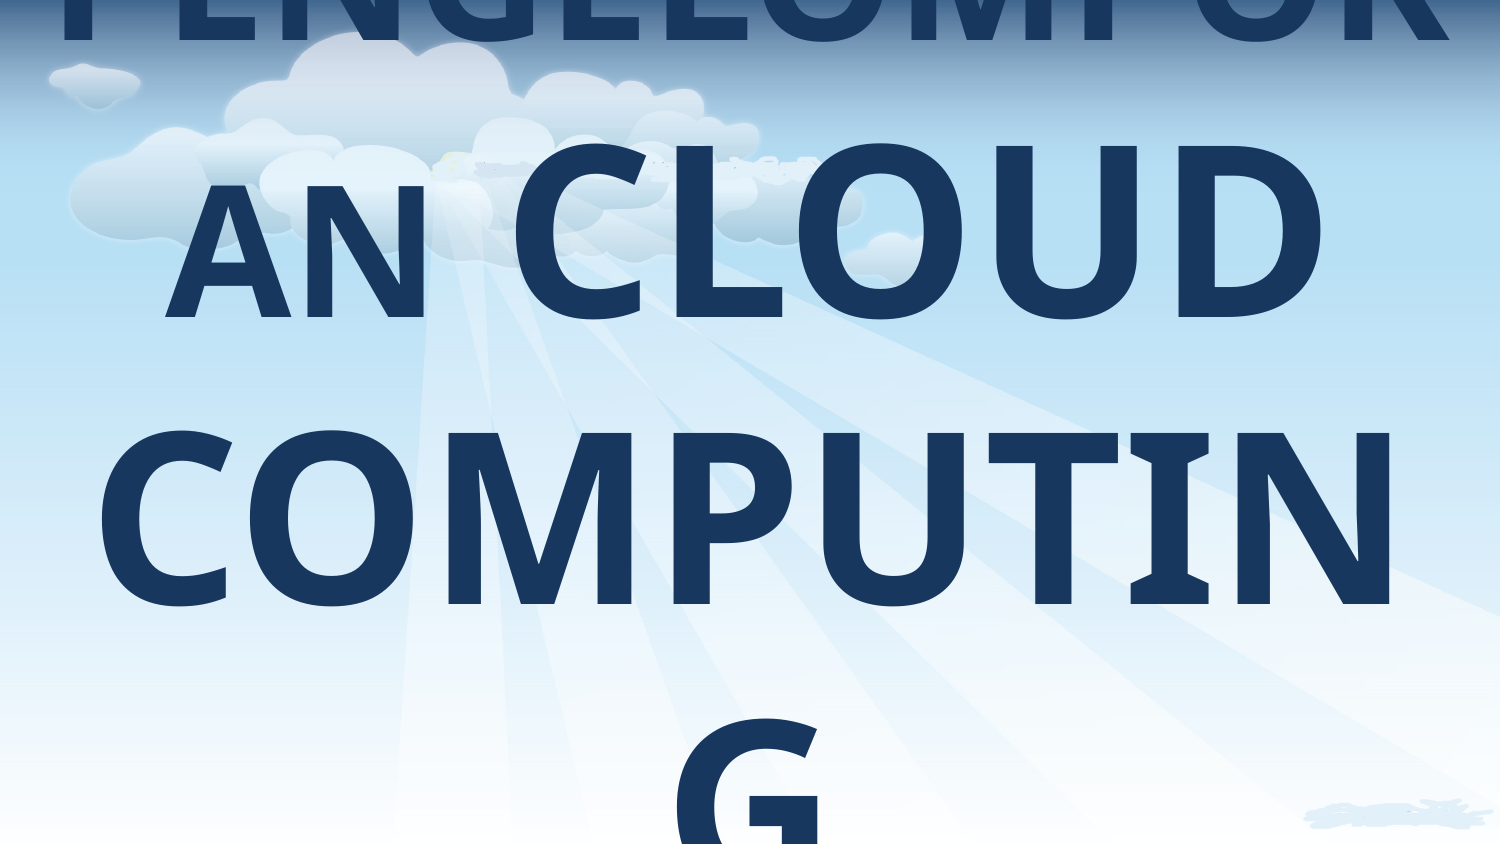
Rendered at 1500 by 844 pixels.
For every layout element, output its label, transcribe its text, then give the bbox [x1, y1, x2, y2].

picture [0, 0, 1500, 844]
title PENGELOMPOKAN CLOUD COMPUTING [17, 328, 1483, 470]
